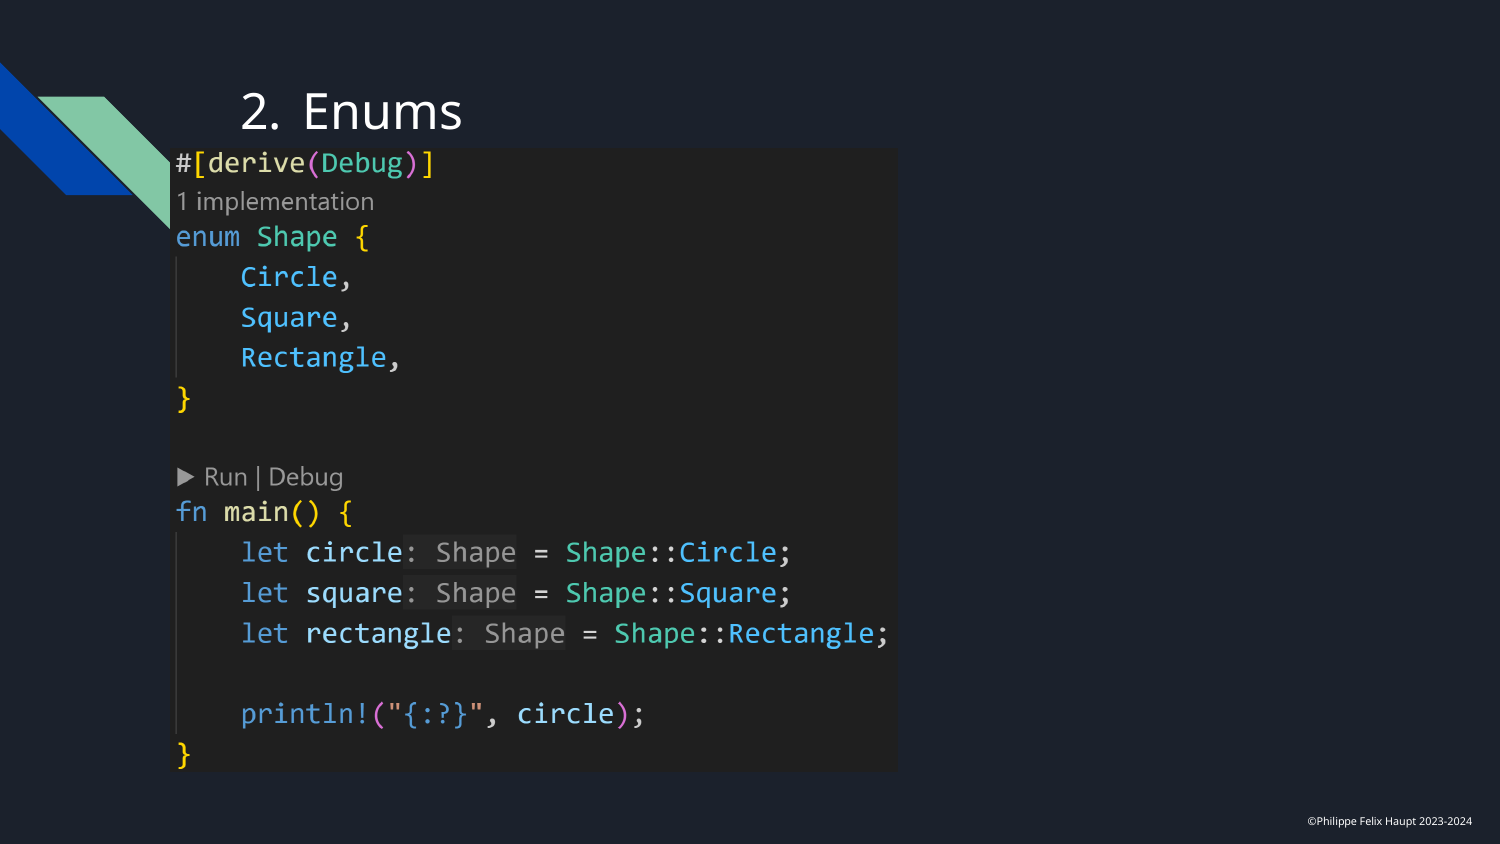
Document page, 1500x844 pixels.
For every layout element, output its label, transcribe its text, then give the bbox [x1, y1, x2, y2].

text_box ©Philippe Felix Haupt 2023-2024 [1292, 801, 1500, 844]
title Enums [212, 64, 1368, 215]
picture [169, 148, 898, 772]
